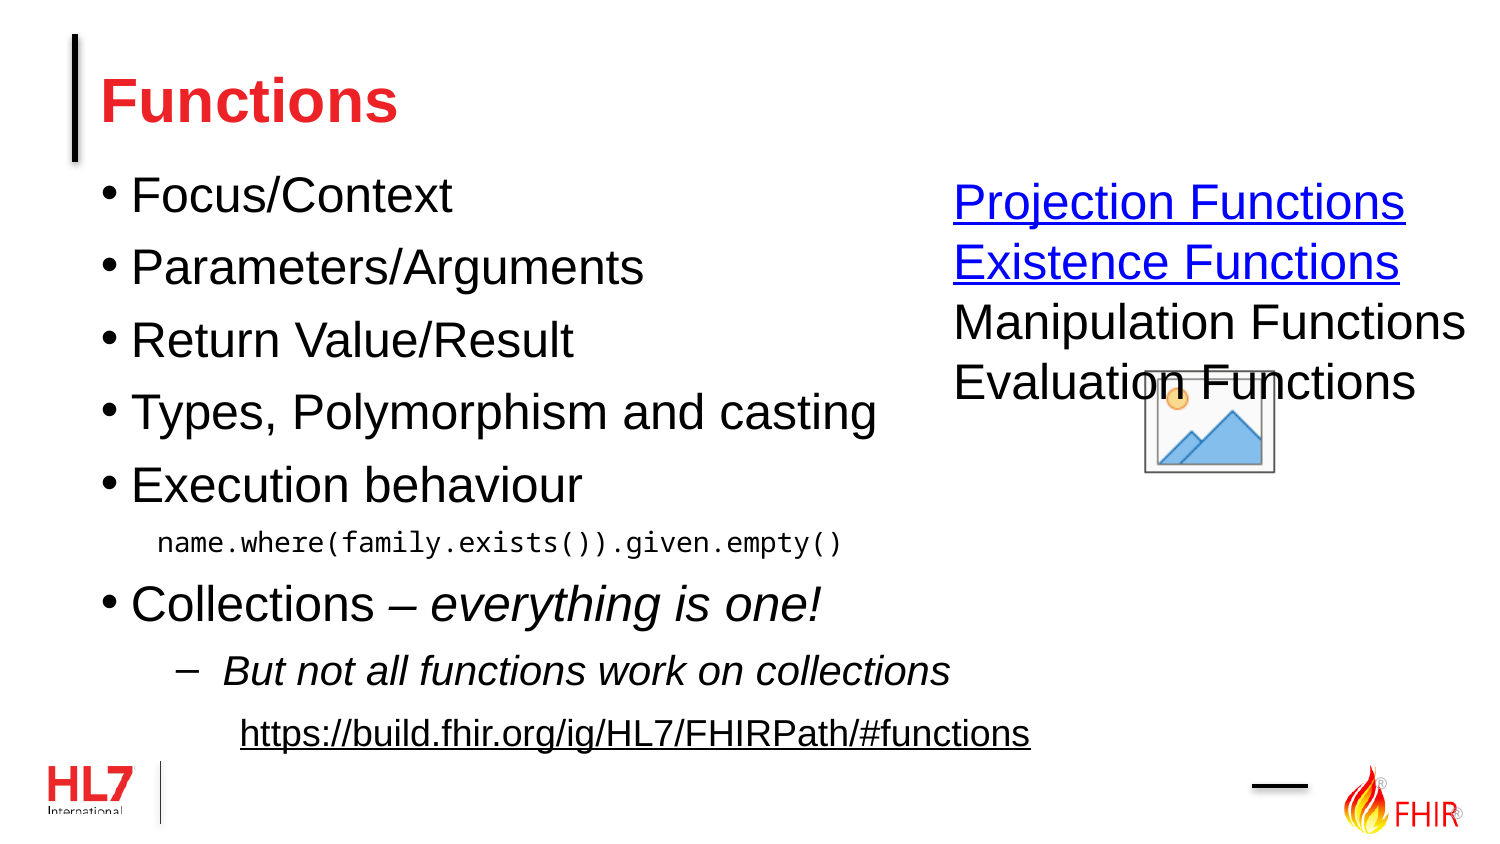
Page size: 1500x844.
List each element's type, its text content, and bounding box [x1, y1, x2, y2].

picture [909, 161, 1500, 682]
title Functions [100, 33, 1451, 162]
text_box https://build.fhir.org/ig/HL7/FHIRPath/#functions [224, 701, 1161, 761]
list Focus/Context Parameters/Arguments Return Value/Result Types, Polymorphism and casting Execution behaviour name.where(family.exists()).given.empty() Collections – everything is one! But not all functions work on collections [100, 162, 907, 671]
picture [1339, 760, 1463, 837]
